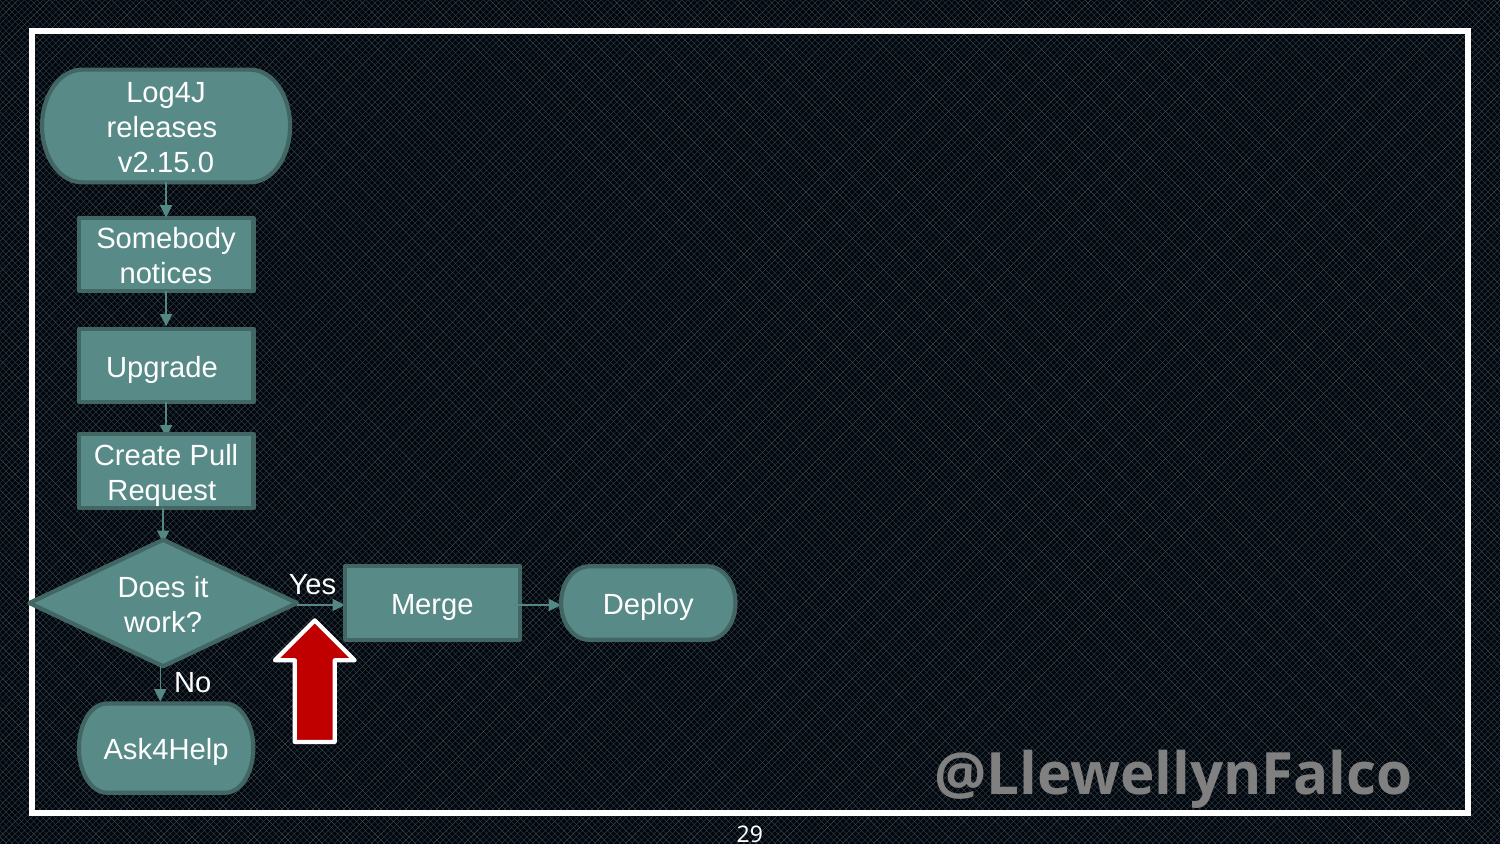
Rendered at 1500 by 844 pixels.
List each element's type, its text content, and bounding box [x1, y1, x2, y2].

text_box Yes [273, 558, 352, 608]
text_box Merge [343, 564, 522, 642]
text_box Somebody notices [77, 216, 256, 293]
text_box Ask4Help [76, 701, 256, 795]
text_box Create Pull Request [77, 432, 256, 510]
text_box Upgrade [77, 327, 256, 404]
text_box Does it work? [27, 539, 292, 667]
text_box [272, 618, 357, 745]
text_box No [159, 655, 227, 706]
slide_number 29 [0, 804, 1500, 840]
text_box Deploy [558, 564, 738, 642]
text_box Log4J releases v2.15.0 [39, 67, 293, 185]
